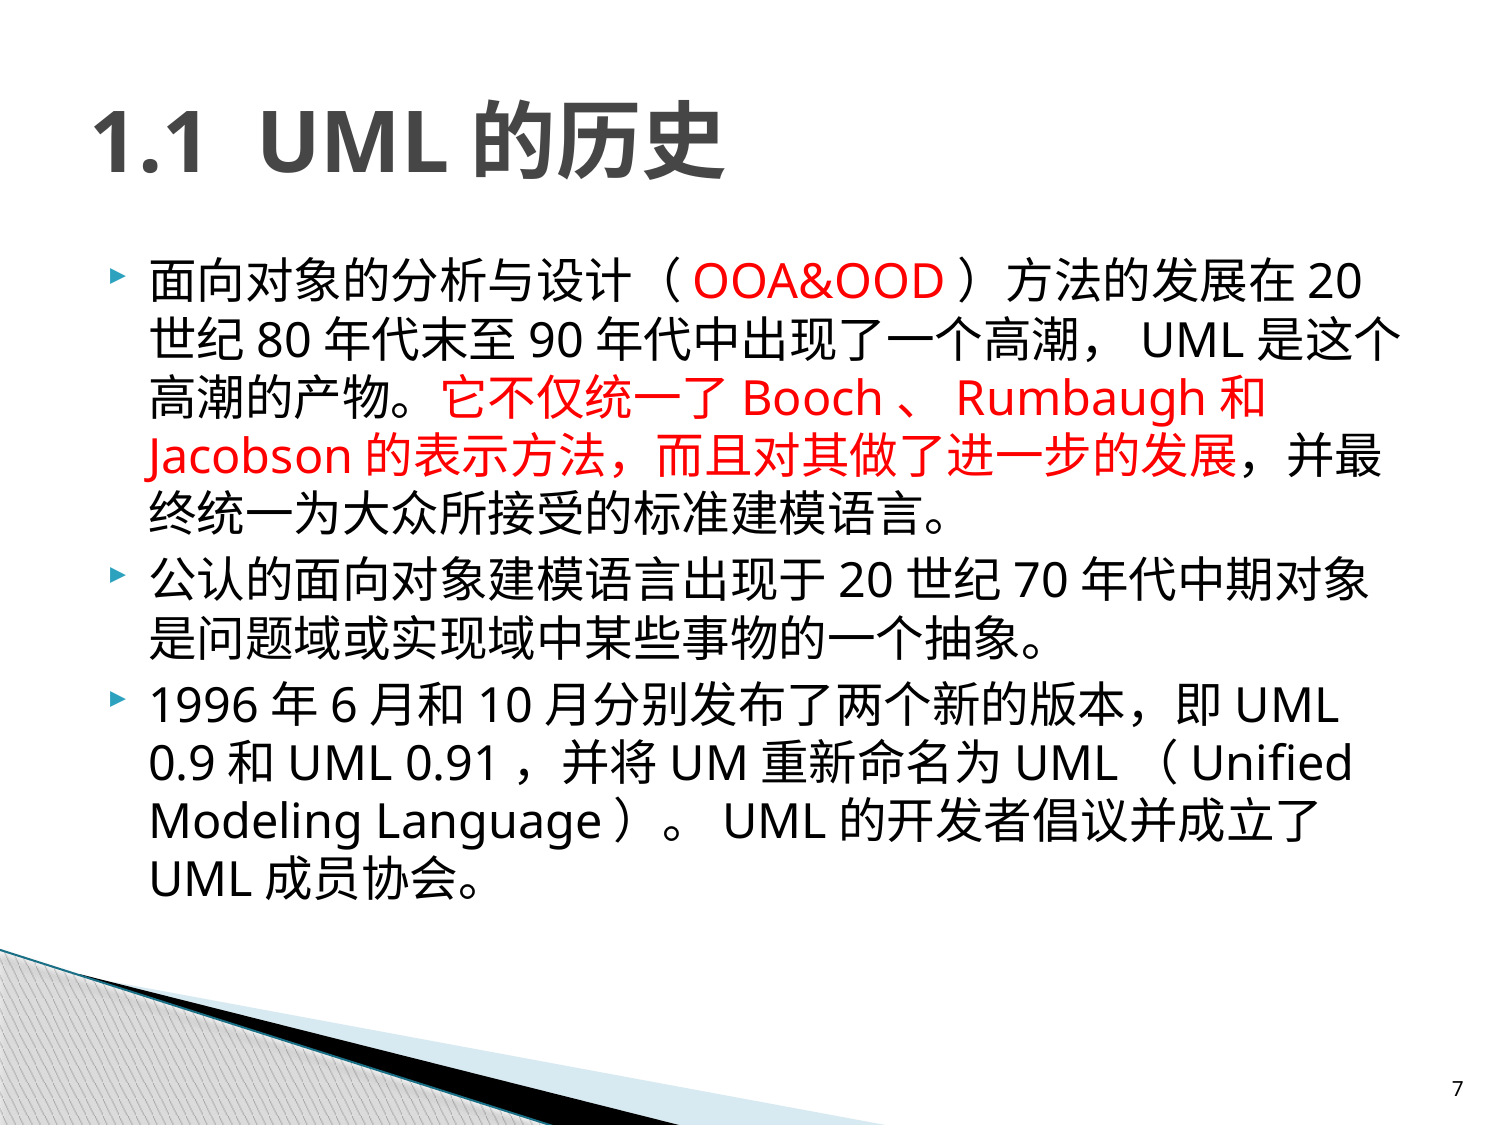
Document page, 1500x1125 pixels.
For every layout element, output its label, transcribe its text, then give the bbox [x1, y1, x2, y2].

list 面向对象的分析与设计（OOA&OOD）方法的发展在20世纪80年代末至90年代中出现了一个高潮，UML是这个高潮的产物。它不仅统一了Booch、Rumbaugh和Jacobson的表示方法，而且对其做了进一步的发展，并最终统一为大众所接受的标准建模语言。 公认的面向对象建模语言出现于20世纪70年代中期对象是问题域或实现域中某些事物的一个抽象。 1996年6月和10月分别发布了两个新的版本，即UML 0.9和UML 0.91，并将UM重新命名为UML（Unified Modeling Language）。UML的开发者倡议并成立了UML成员协会。 [74, 242, 1426, 986]
title 1.1 UML的历史 [75, 45, 1425, 233]
slide_number 7 [1418, 1051, 1479, 1112]
